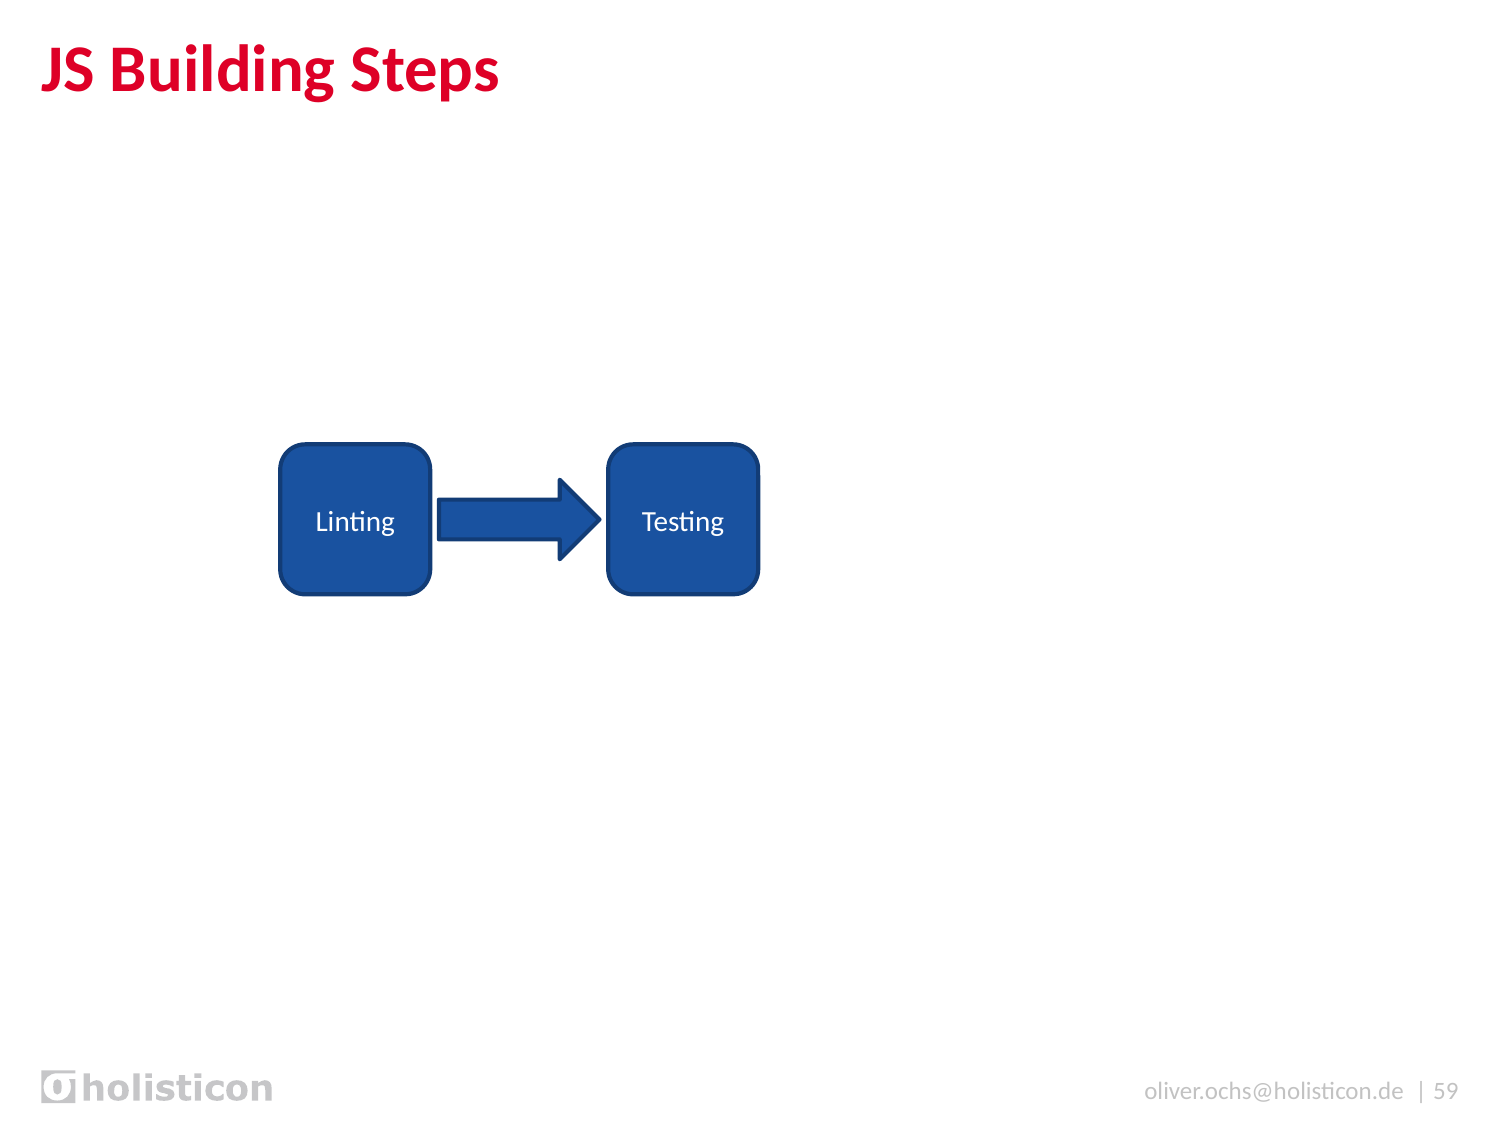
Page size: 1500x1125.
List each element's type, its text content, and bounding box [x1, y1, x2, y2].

text_box Linting [278, 442, 433, 597]
text_box [436, 477, 602, 562]
title JS Building Steps [41, 24, 1436, 188]
text_box Testing [606, 442, 761, 597]
